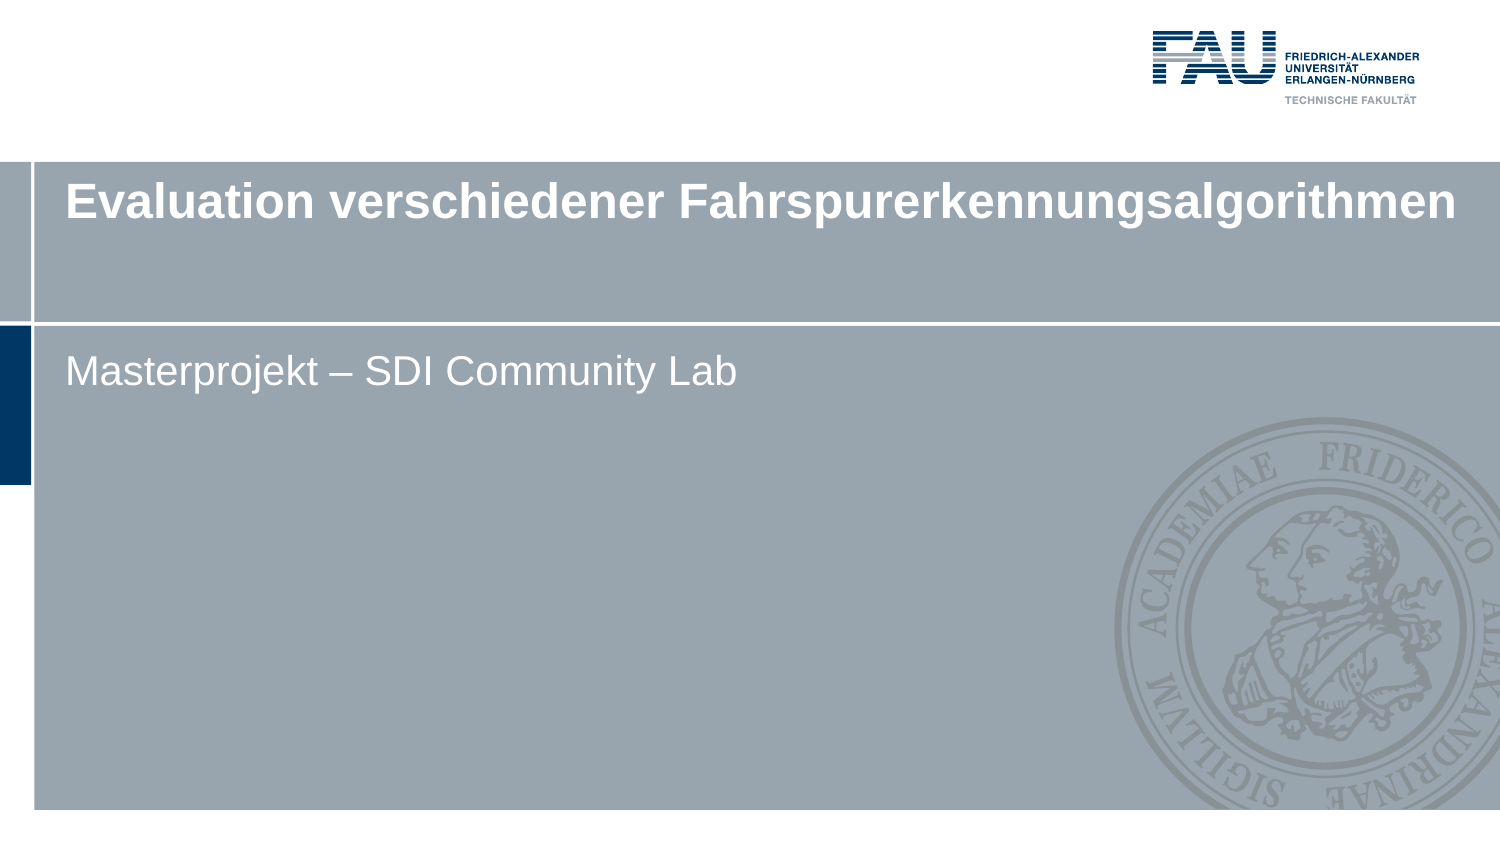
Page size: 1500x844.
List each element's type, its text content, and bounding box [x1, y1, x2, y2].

title Evaluation verschiedener Fahrspurerkennungsalgorithmen [64, 171, 1471, 244]
subtitle Masterprojekt – SDI Community Lab [64, 326, 1471, 403]
